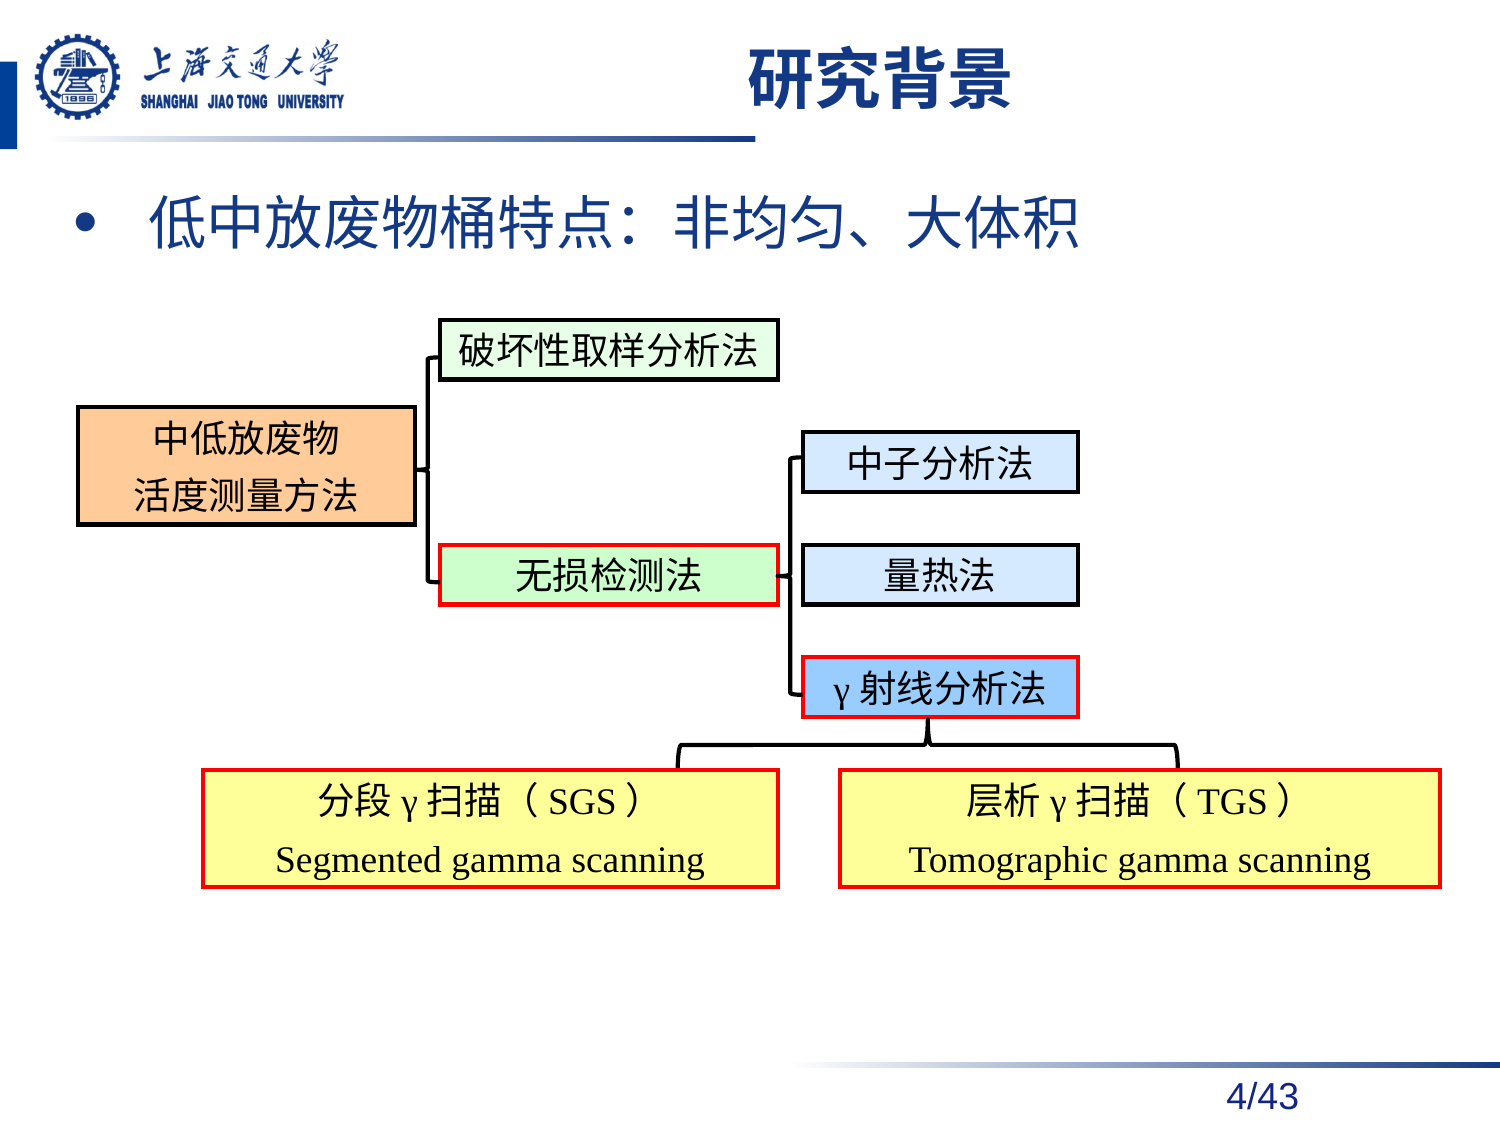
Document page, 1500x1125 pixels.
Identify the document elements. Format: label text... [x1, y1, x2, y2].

list 低中放废物桶特点：非均匀、大体积 [58, 171, 1460, 309]
title 研究背景 [363, 27, 1400, 152]
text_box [77, 319, 1441, 902]
picture [0, 0, 1500, 1125]
